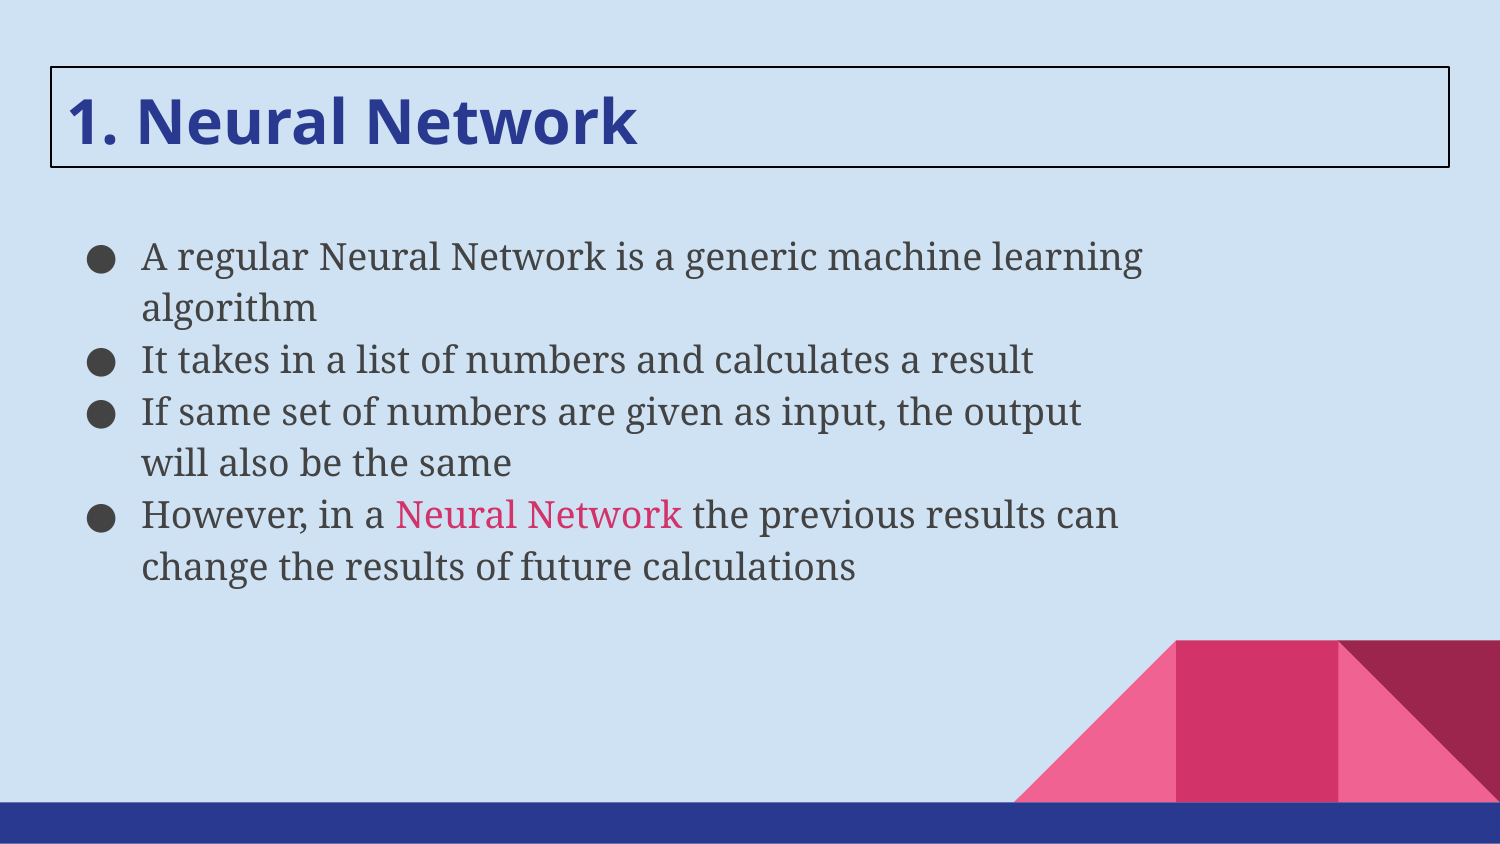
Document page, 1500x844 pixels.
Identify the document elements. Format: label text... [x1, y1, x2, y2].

list A regular Neural Network is a generic machine learning algorithm It takes in a list of numbers and calculates a result If same set of numbers are given as input, the output will also be the same However, in a Neural Network the previous results can change the results of future calculations [51, 210, 1174, 759]
title 1. Neural Network [51, 67, 1449, 167]
